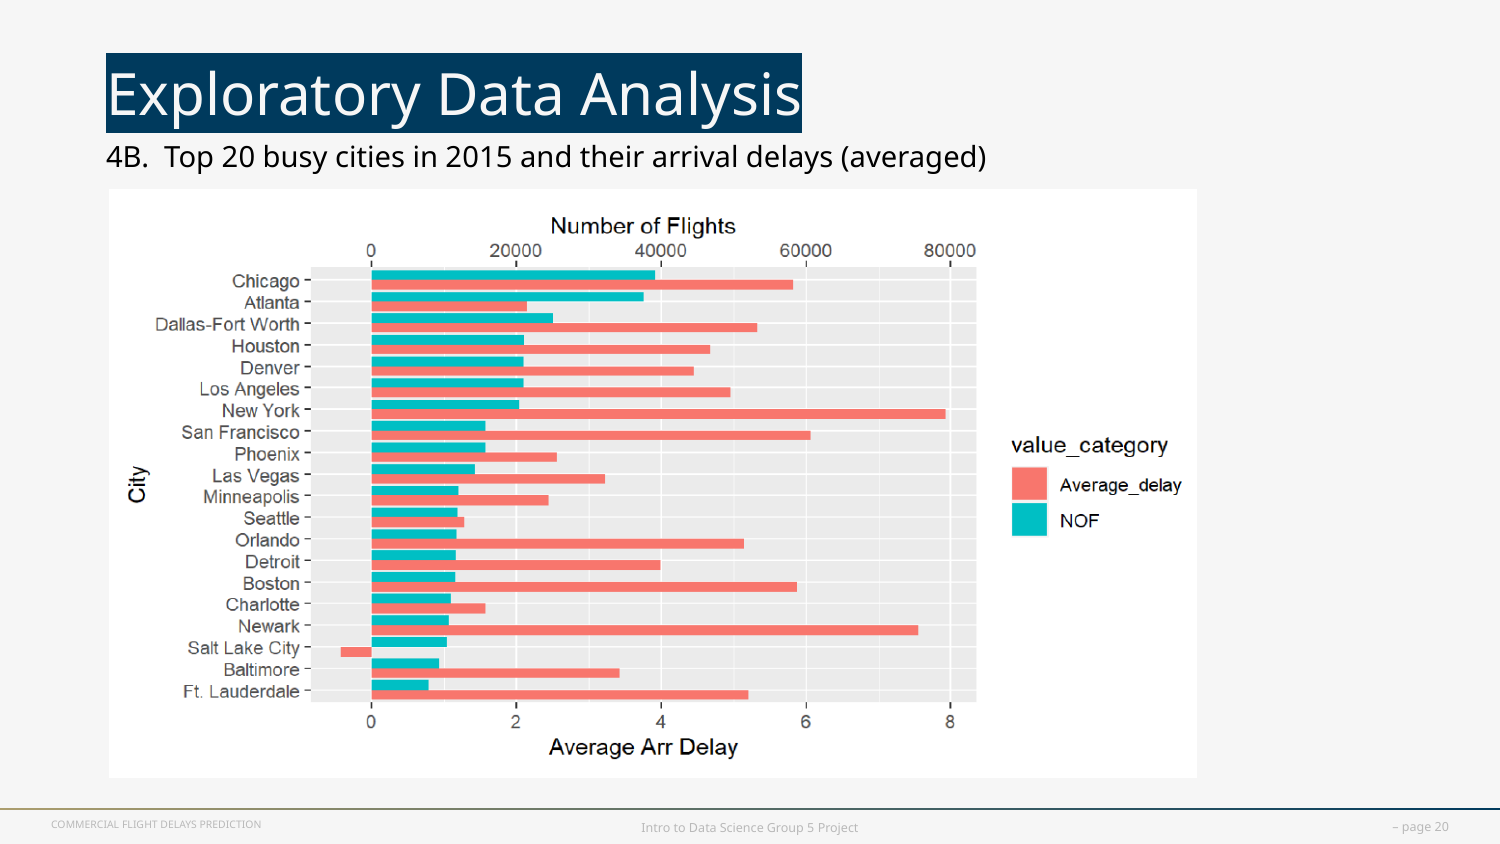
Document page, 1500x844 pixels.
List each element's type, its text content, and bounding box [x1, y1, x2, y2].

picture [109, 189, 1197, 778]
text_box 4B. Top 20 busy cities in 2015 and their arrival delays (averaged) [91, 130, 1026, 181]
title Exploratory Data Analysis [91, 42, 982, 130]
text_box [0, 808, 1500, 844]
